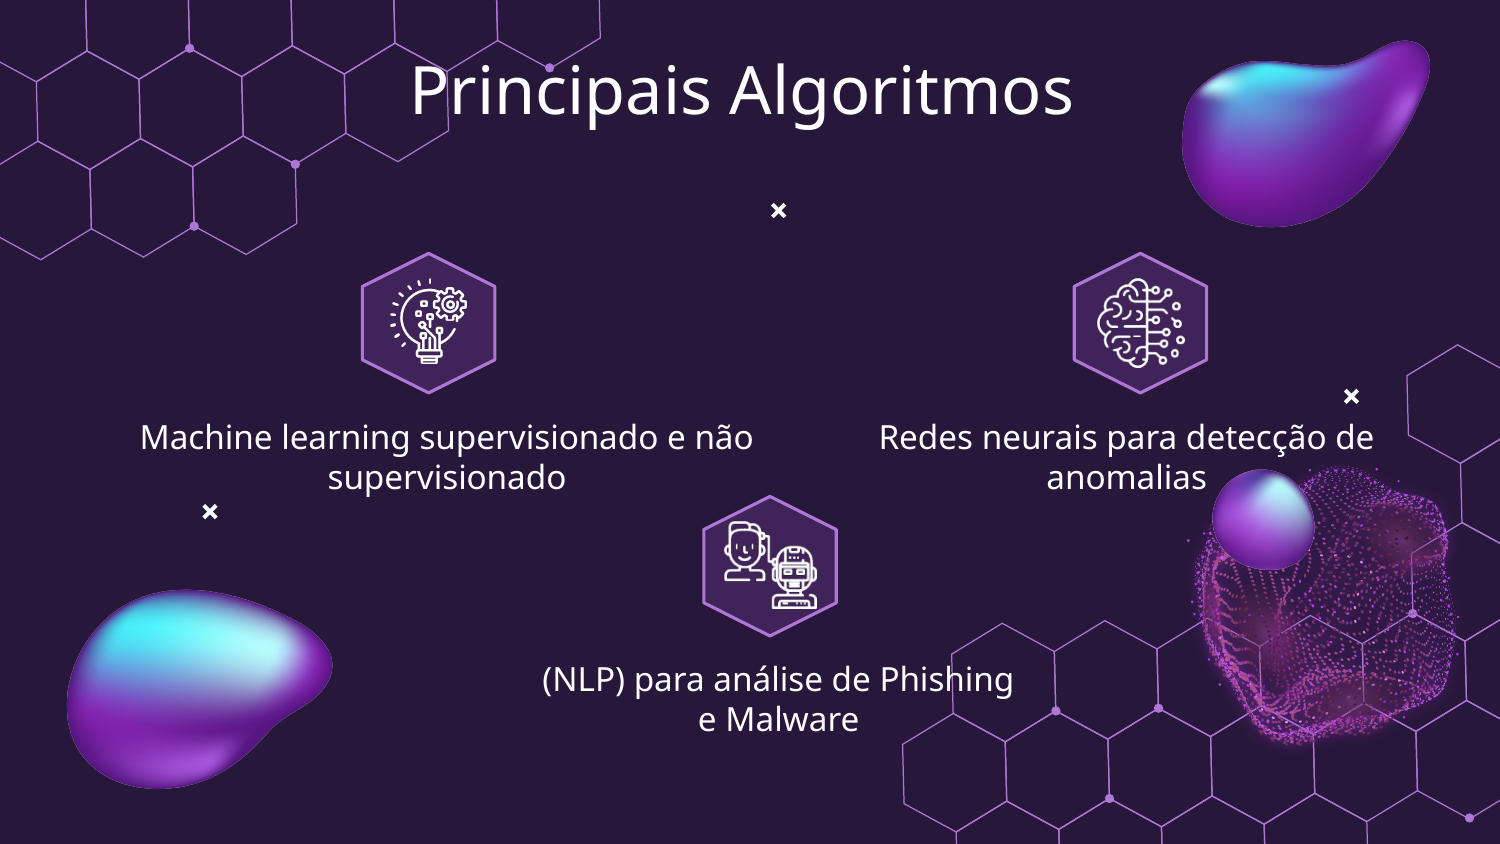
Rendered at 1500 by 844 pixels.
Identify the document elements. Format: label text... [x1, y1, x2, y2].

picture [1170, 0, 1470, 256]
text_box Machine learning supervisionado e não supervisionado [123, 362, 771, 512]
title Principais Algoritmos [110, 33, 1375, 128]
picture [1096, 278, 1185, 368]
text_box [703, 496, 816, 611]
picture [723, 521, 818, 609]
text_box [1074, 253, 1207, 370]
picture [1184, 462, 1470, 756]
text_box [772, 204, 786, 218]
picture [35, 544, 354, 844]
text_box [362, 253, 495, 362]
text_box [203, 505, 217, 519]
text_box (NLP) para análise de Phishing e Malware [522, 614, 1035, 754]
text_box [1345, 389, 1359, 403]
text_box [1108, 377, 1173, 393]
text_box [819, 520, 837, 610]
text_box Redes neurais para detecção de anomalias [829, 394, 1425, 511]
picture [390, 278, 467, 365]
